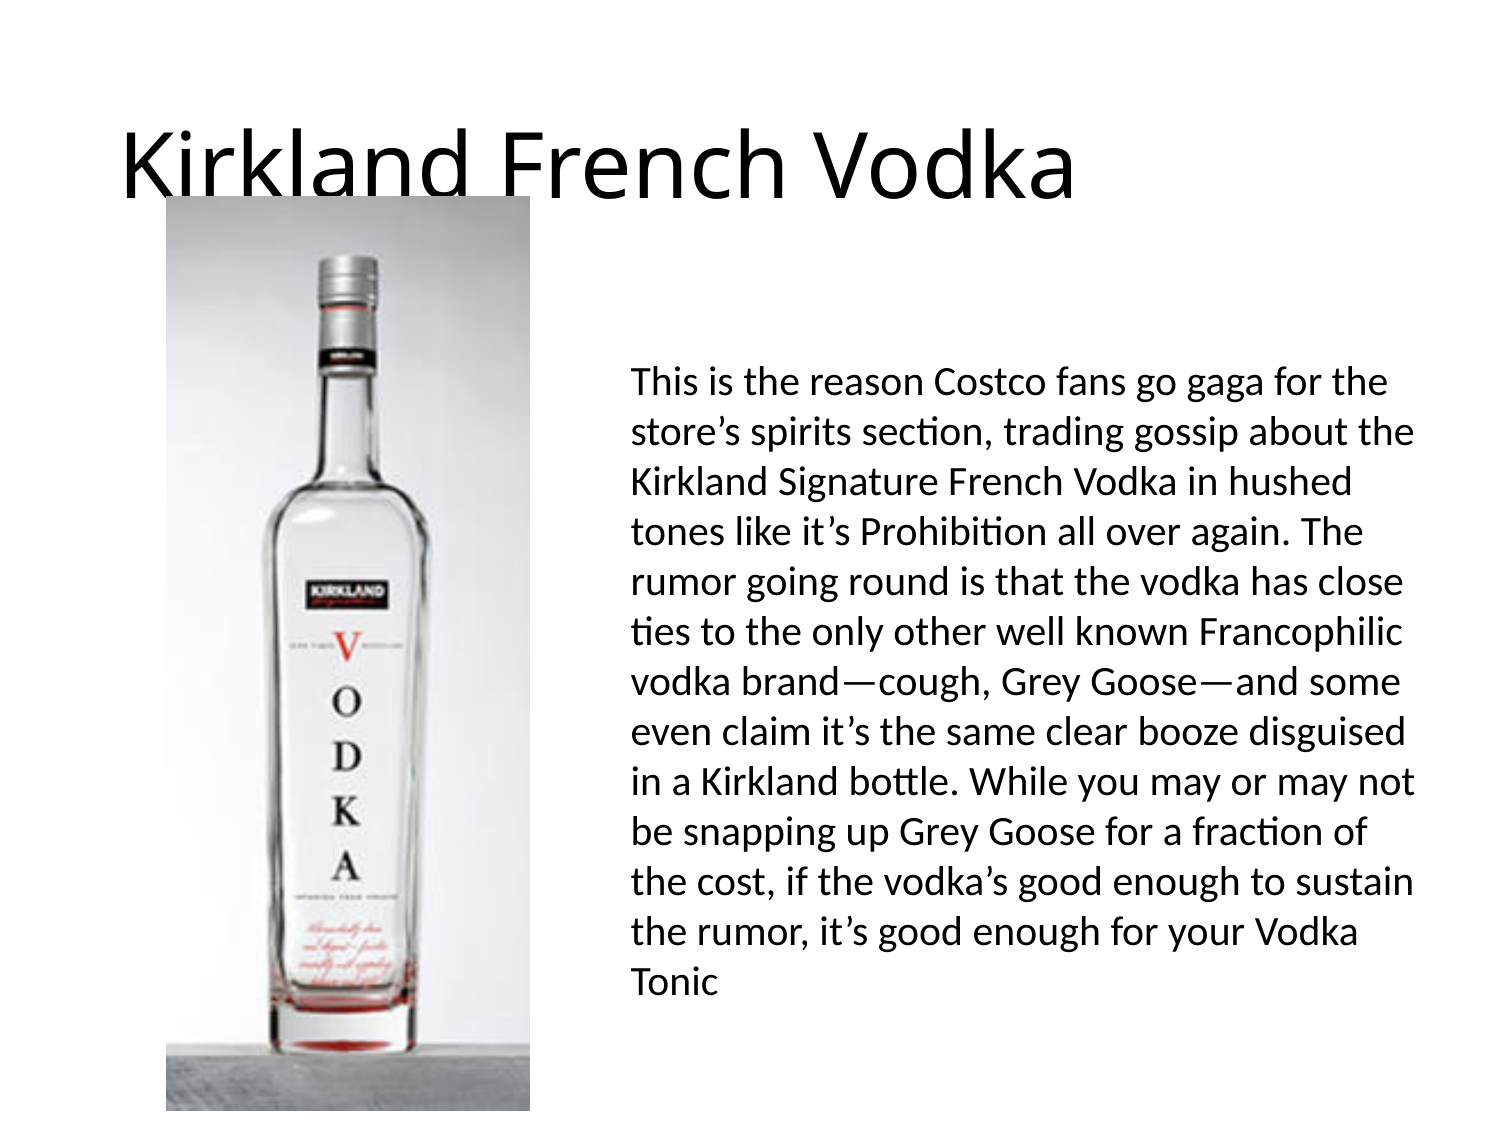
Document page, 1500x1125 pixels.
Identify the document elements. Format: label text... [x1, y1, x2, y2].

title Kirkland French Vodka [103, 59, 1397, 278]
picture [165, 196, 530, 1111]
text_box This is the reason Costco fans go gaga for the store’s spirits section, trading gossip about the Kirkland Signature French Vodka in hushed tones like it’s Prohibition all over again. The rumor going round is that the vodka has close ties to the only other well known Francophilic vodka brand—cough, Grey Goose—and some even claim it’s the same clear booze disguised in a Kirkland bottle. While you may or may not be snapping up Grey Goose for a fraction of the cost, if the vodka’s good enough to sustain the rumor, it’s good enough for your Vodka Tonic [615, 346, 1444, 1012]
